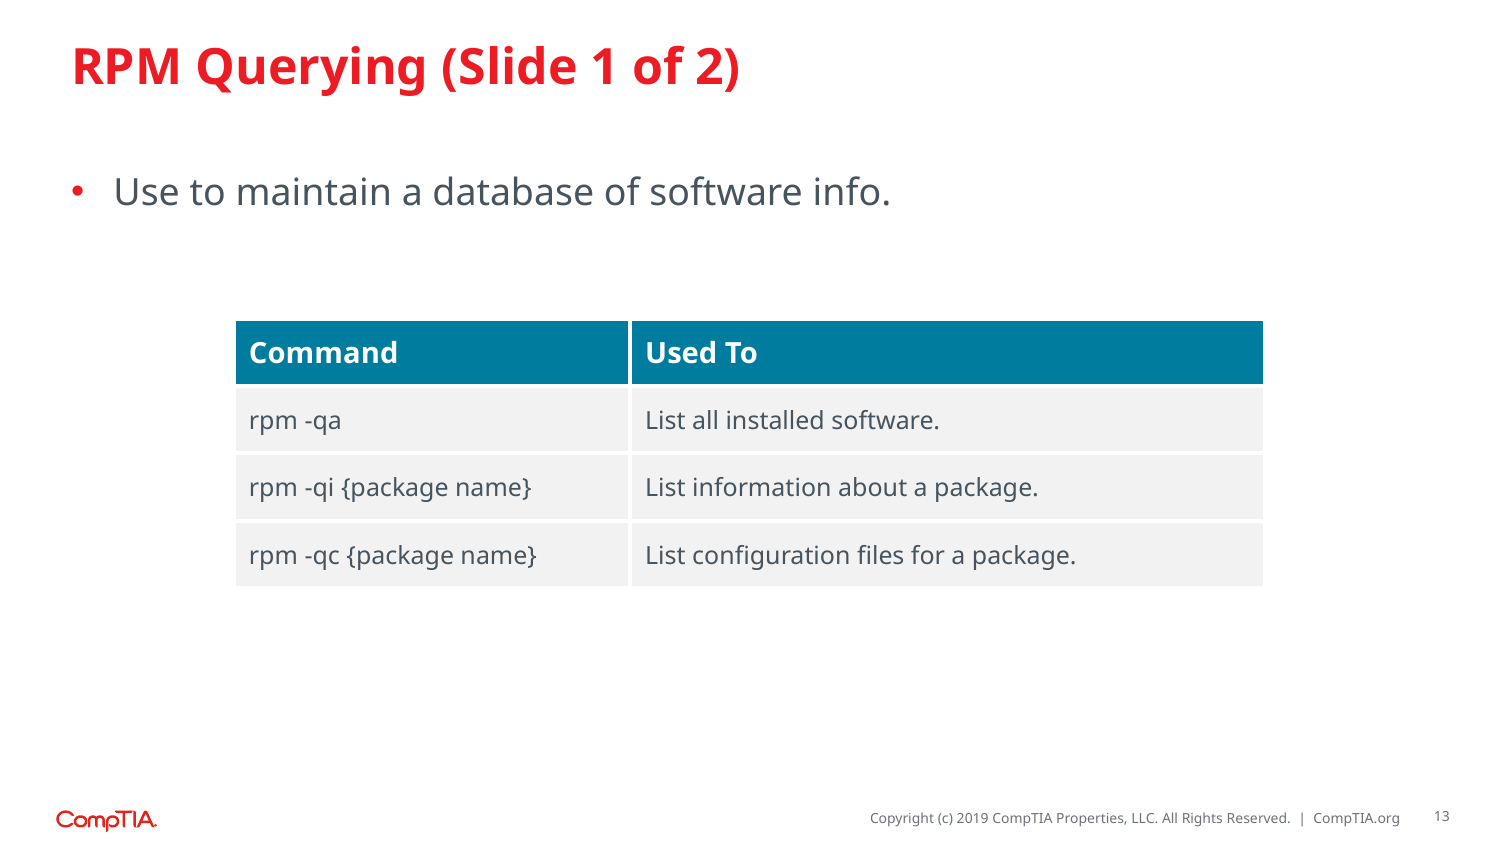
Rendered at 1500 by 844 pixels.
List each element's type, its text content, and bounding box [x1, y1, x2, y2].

list Use to maintain a database of software info. [56, 160, 1444, 746]
slide_number 13 [1407, 800, 1450, 835]
table_header Command [236, 321, 628, 384]
table_header Used To [632, 321, 1263, 384]
table_cell rpm -qa [236, 388, 628, 451]
title RPM Querying (Slide 1 of 2) [56, 12, 1444, 117]
table_cell List information about a package. [632, 455, 1263, 519]
table_cell List all installed software. [632, 388, 1263, 451]
table_cell rpm -qc {package name} [236, 523, 628, 586]
table_cell List configuration files for a package. [632, 523, 1263, 586]
table_cell rpm -qi {package name} [236, 455, 628, 519]
